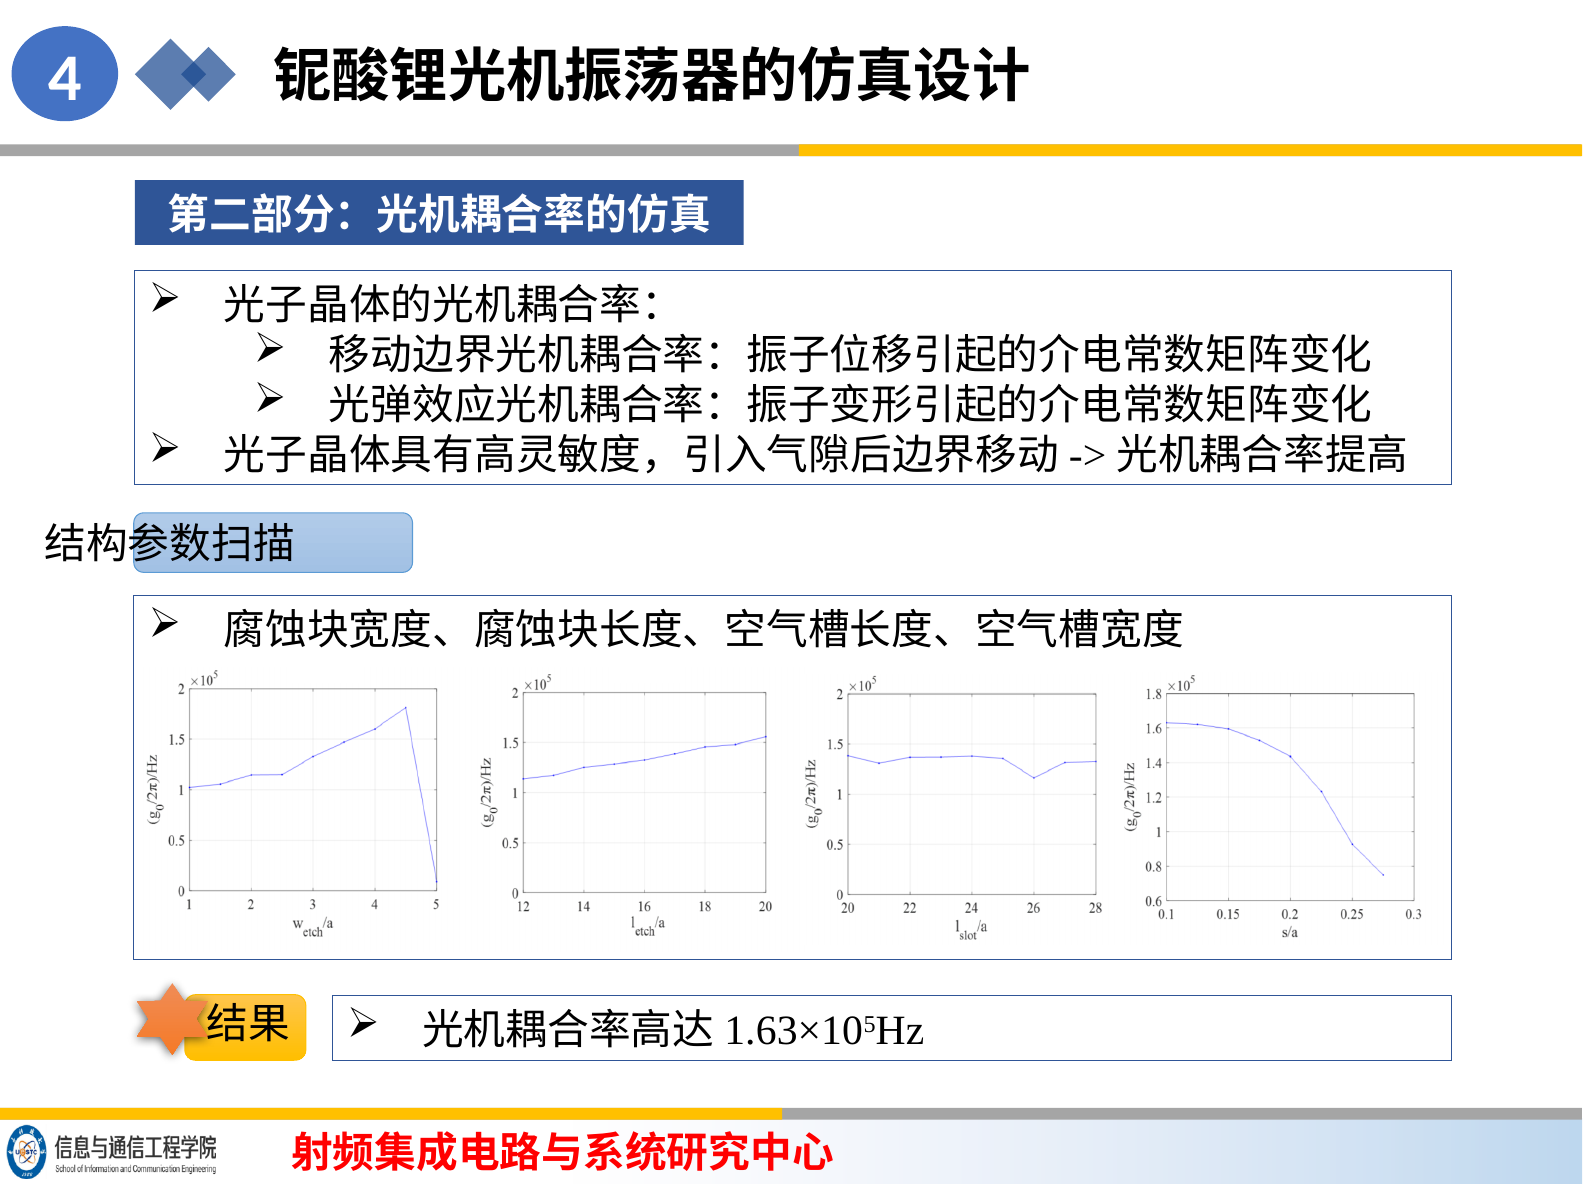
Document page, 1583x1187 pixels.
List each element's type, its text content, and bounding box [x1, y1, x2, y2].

text_box 4 [10, 25, 120, 123]
text_box 第二部分：光机耦合率的仿真 [134, 180, 744, 245]
picture [6, 1124, 216, 1179]
text_box 结果 [191, 988, 306, 1054]
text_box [133, 509, 413, 576]
text_box 铌酸锂光机振荡器的仿真设计 [258, 30, 1046, 116]
picture [137, 663, 1445, 953]
text_box [136, 983, 191, 1055]
text_box [133, 37, 193, 112]
text_box 光子晶体的光机耦合率： 移动边界光机耦合率：振子位移引起的介电常数矩阵变化 光弹效应光机耦合率：振子变形引起的介电常数矩阵变化 光子晶体具有高灵敏度，引入气隙后边界移动->光机耦合率提高 [134, 270, 1452, 485]
text_box [179, 45, 238, 104]
text_box [185, 1048, 306, 1061]
text_box 光机耦合率高达1.63×105Hz [332, 995, 1452, 1061]
text_box 腐蚀块宽度、腐蚀块长度、空气槽长度、空气槽宽度 [133, 595, 1452, 960]
